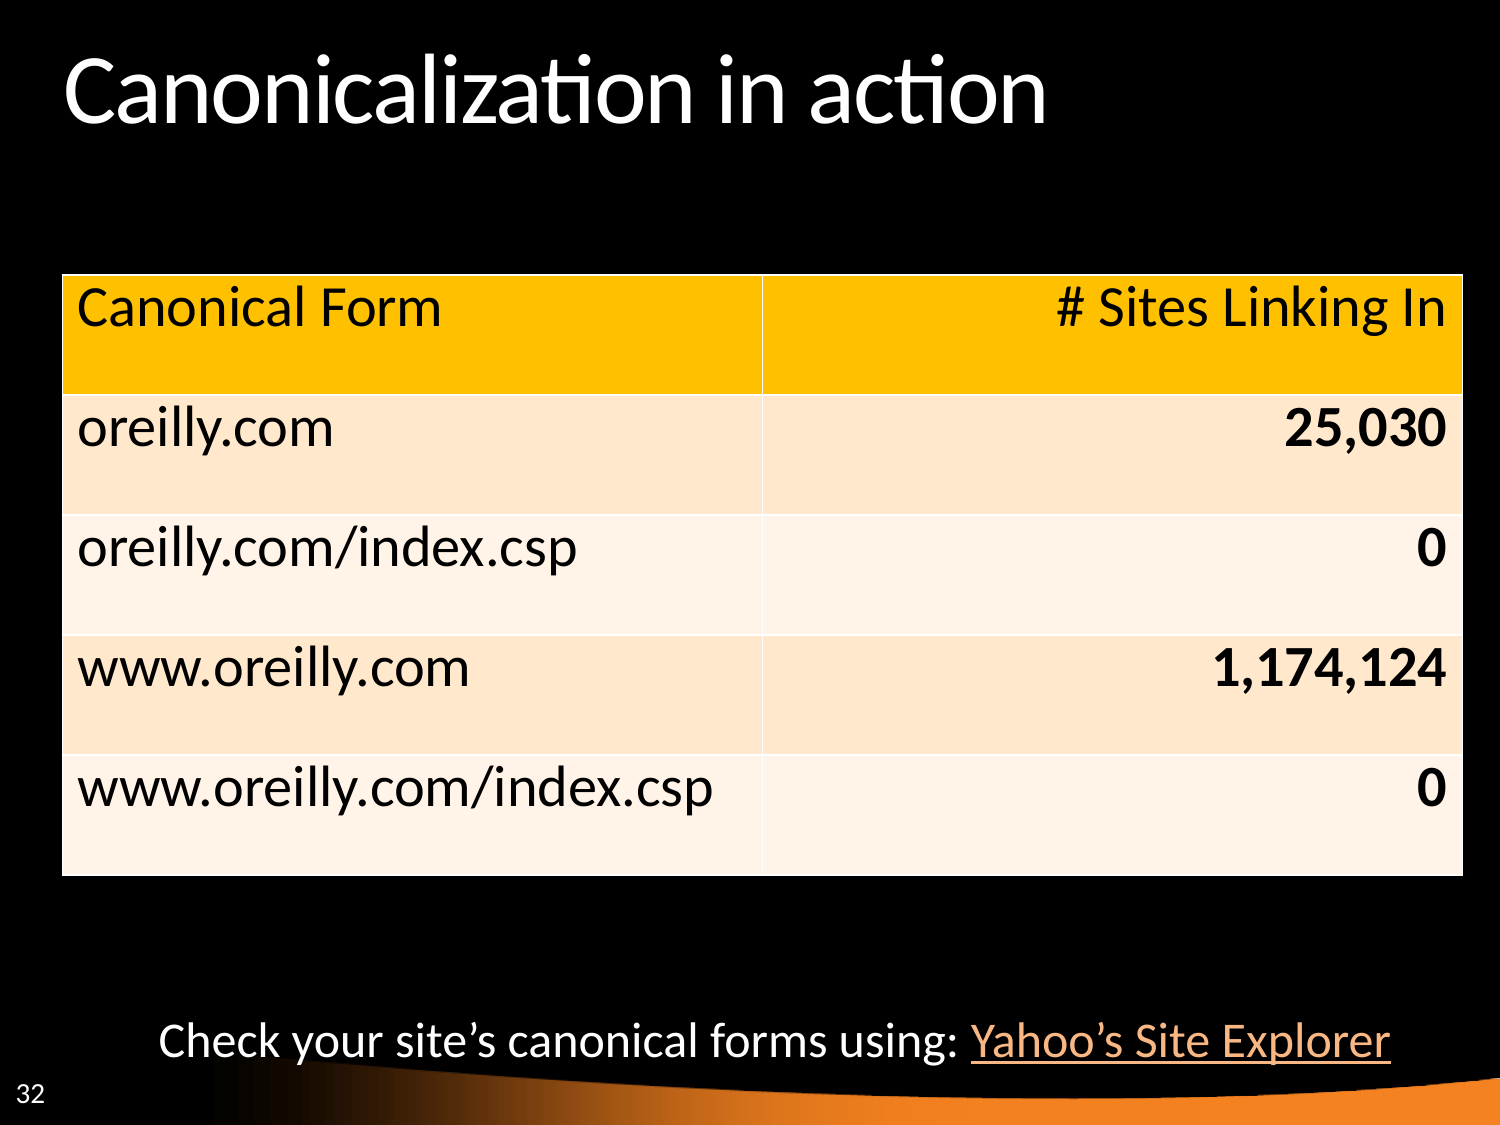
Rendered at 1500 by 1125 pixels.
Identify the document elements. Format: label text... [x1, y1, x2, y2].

picture [0, 0, 1500, 1125]
table_cell oreilly.com/index.csp [63, 516, 762, 634]
table_cell www.oreilly.com [63, 636, 762, 754]
table_cell 0 [763, 756, 1462, 874]
table_cell 25,030 [763, 396, 1462, 514]
table_cell 0 [763, 516, 1462, 634]
text_box Check your site’s canonical forms using: Yahoo’s Site Explorer [125, 999, 1425, 1075]
table_cell oreilly.com [63, 396, 762, 514]
title Canonicalization in action [63, 37, 1438, 147]
table_cell www.oreilly.com/index.csp [63, 756, 762, 874]
table_header # Sites Linking In [763, 276, 1462, 394]
table_cell 1,174,124 [763, 636, 1462, 754]
table_header Canonical Form [63, 276, 762, 394]
